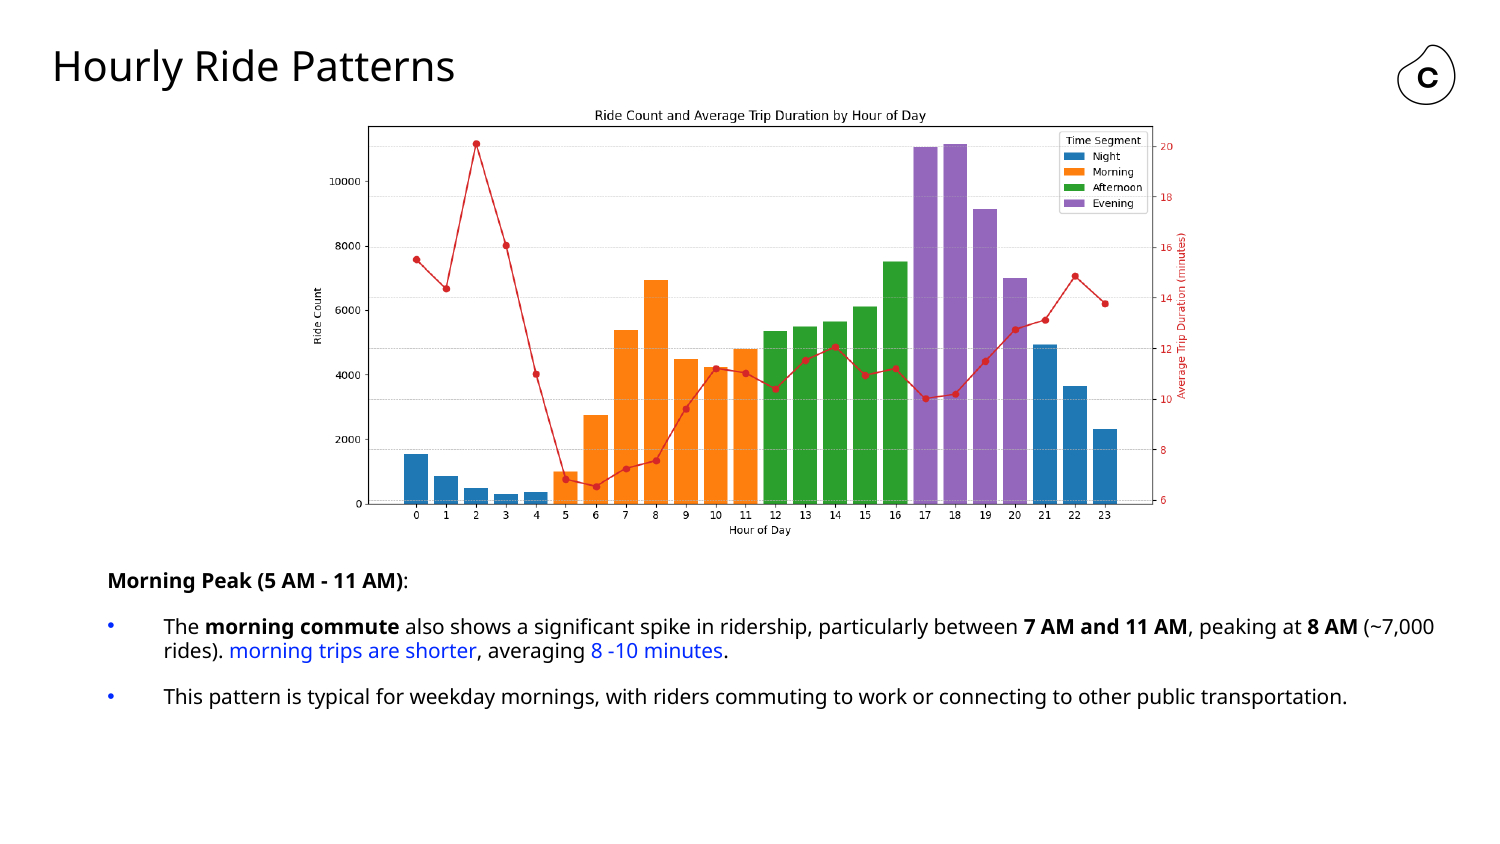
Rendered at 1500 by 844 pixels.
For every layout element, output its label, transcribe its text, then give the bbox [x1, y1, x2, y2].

picture [306, 102, 1194, 543]
list Morning Peak (5 AM - 11 AM): The morning commute also shows a significant spike in ridership, particularly between 7 AM and 11 AM, peaking at 8 AM (~7,000 rides). morning trips are shorter, averaging 8 -10 minutes. This pattern is typical for weekday mornings, with riders commuting to work or connecting to other public transportation. [88, 567, 1437, 809]
title Hourly Ride Patterns [51, 45, 1448, 103]
picture [1396, 43, 1457, 107]
